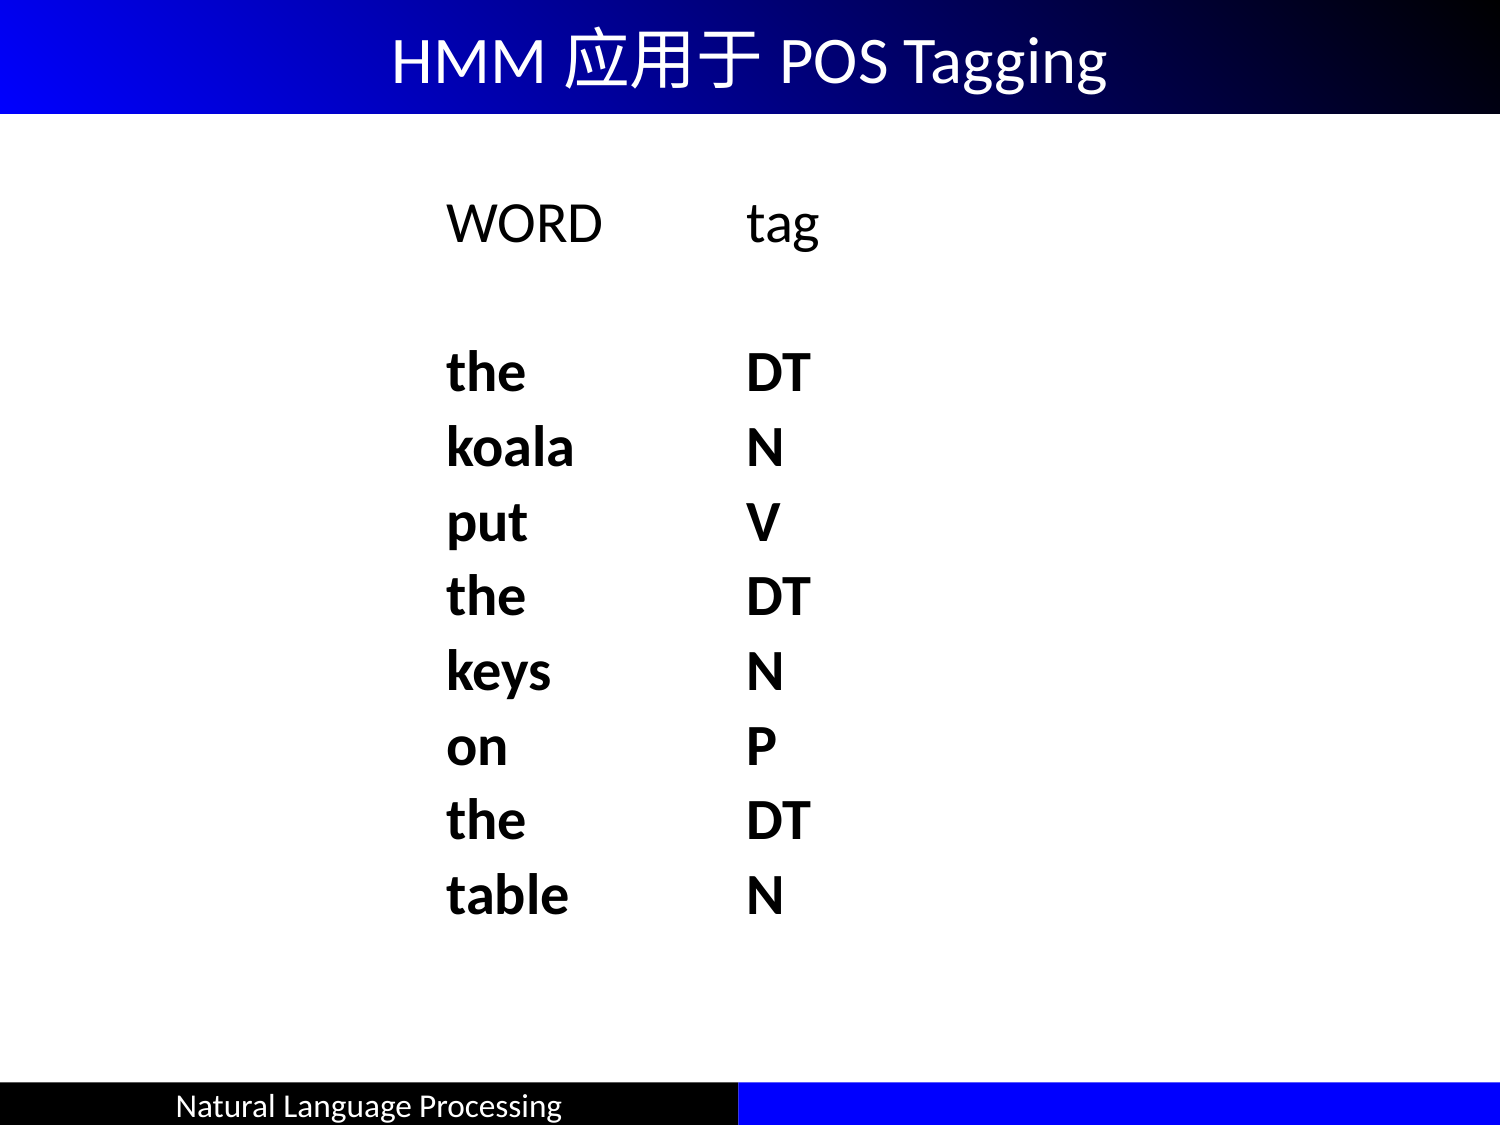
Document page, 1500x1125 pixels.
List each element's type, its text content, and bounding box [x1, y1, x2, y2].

title HMM应用于POS Tagging [0, 0, 1500, 115]
list WORD tag the DT koala N put V the DT keys N on P the DT table N [74, 184, 1426, 1006]
